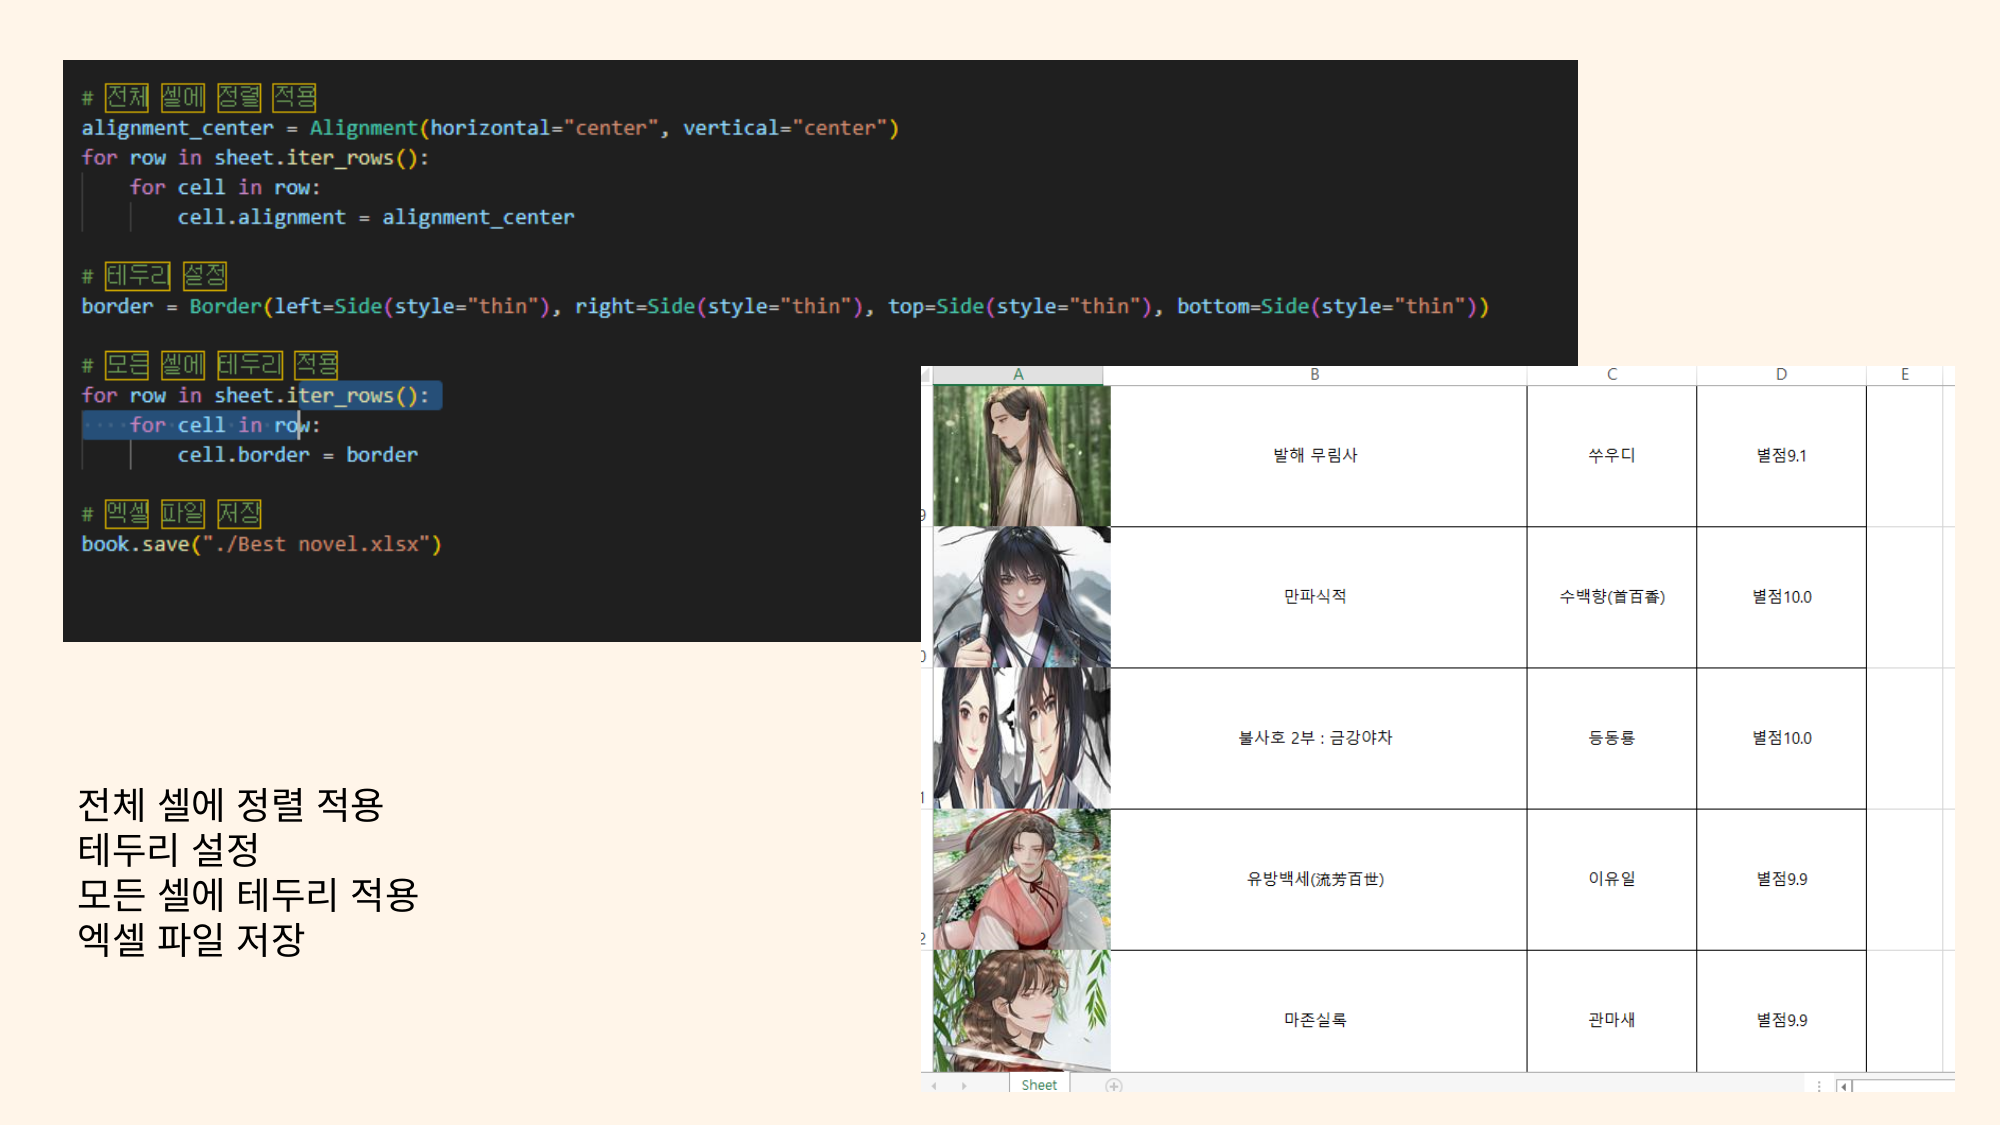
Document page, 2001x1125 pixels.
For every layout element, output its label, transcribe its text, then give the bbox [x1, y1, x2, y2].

picture [63, 60, 1955, 1092]
text_box 전체 셀에 정렬 적용 테두리 설정 모든 셀에 테두리 적용 엑셀 파일 저장 [63, 774, 904, 970]
